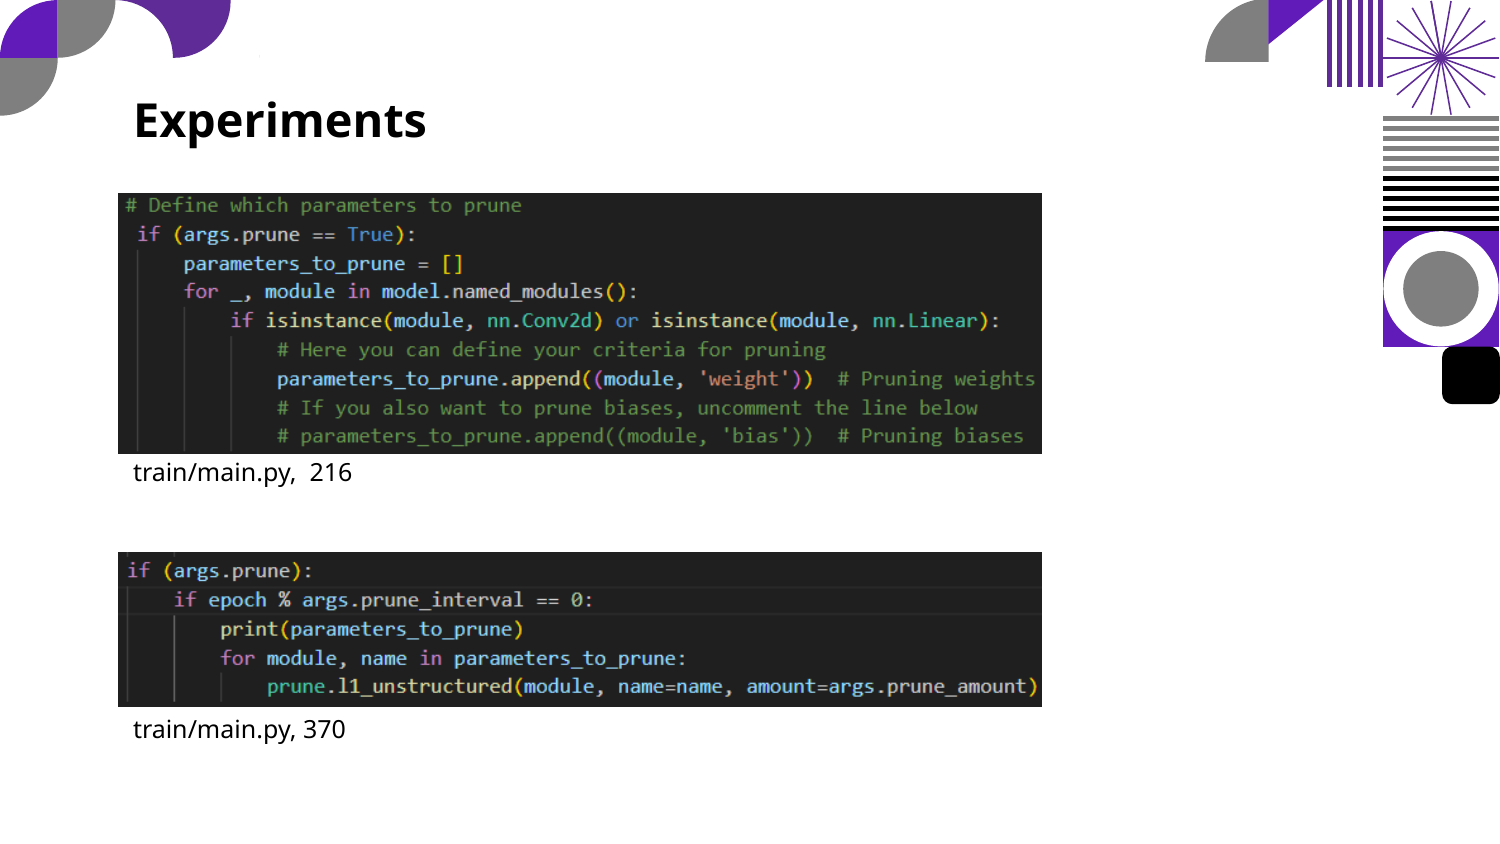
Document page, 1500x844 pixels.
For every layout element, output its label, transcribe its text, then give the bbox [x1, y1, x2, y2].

title Experiments [118, 72, 1382, 167]
picture [117, 552, 1042, 708]
picture [117, 192, 1042, 454]
text_box train/main.py, 370 [118, 714, 825, 759]
text_box train/main.py, 216 [118, 461, 825, 502]
